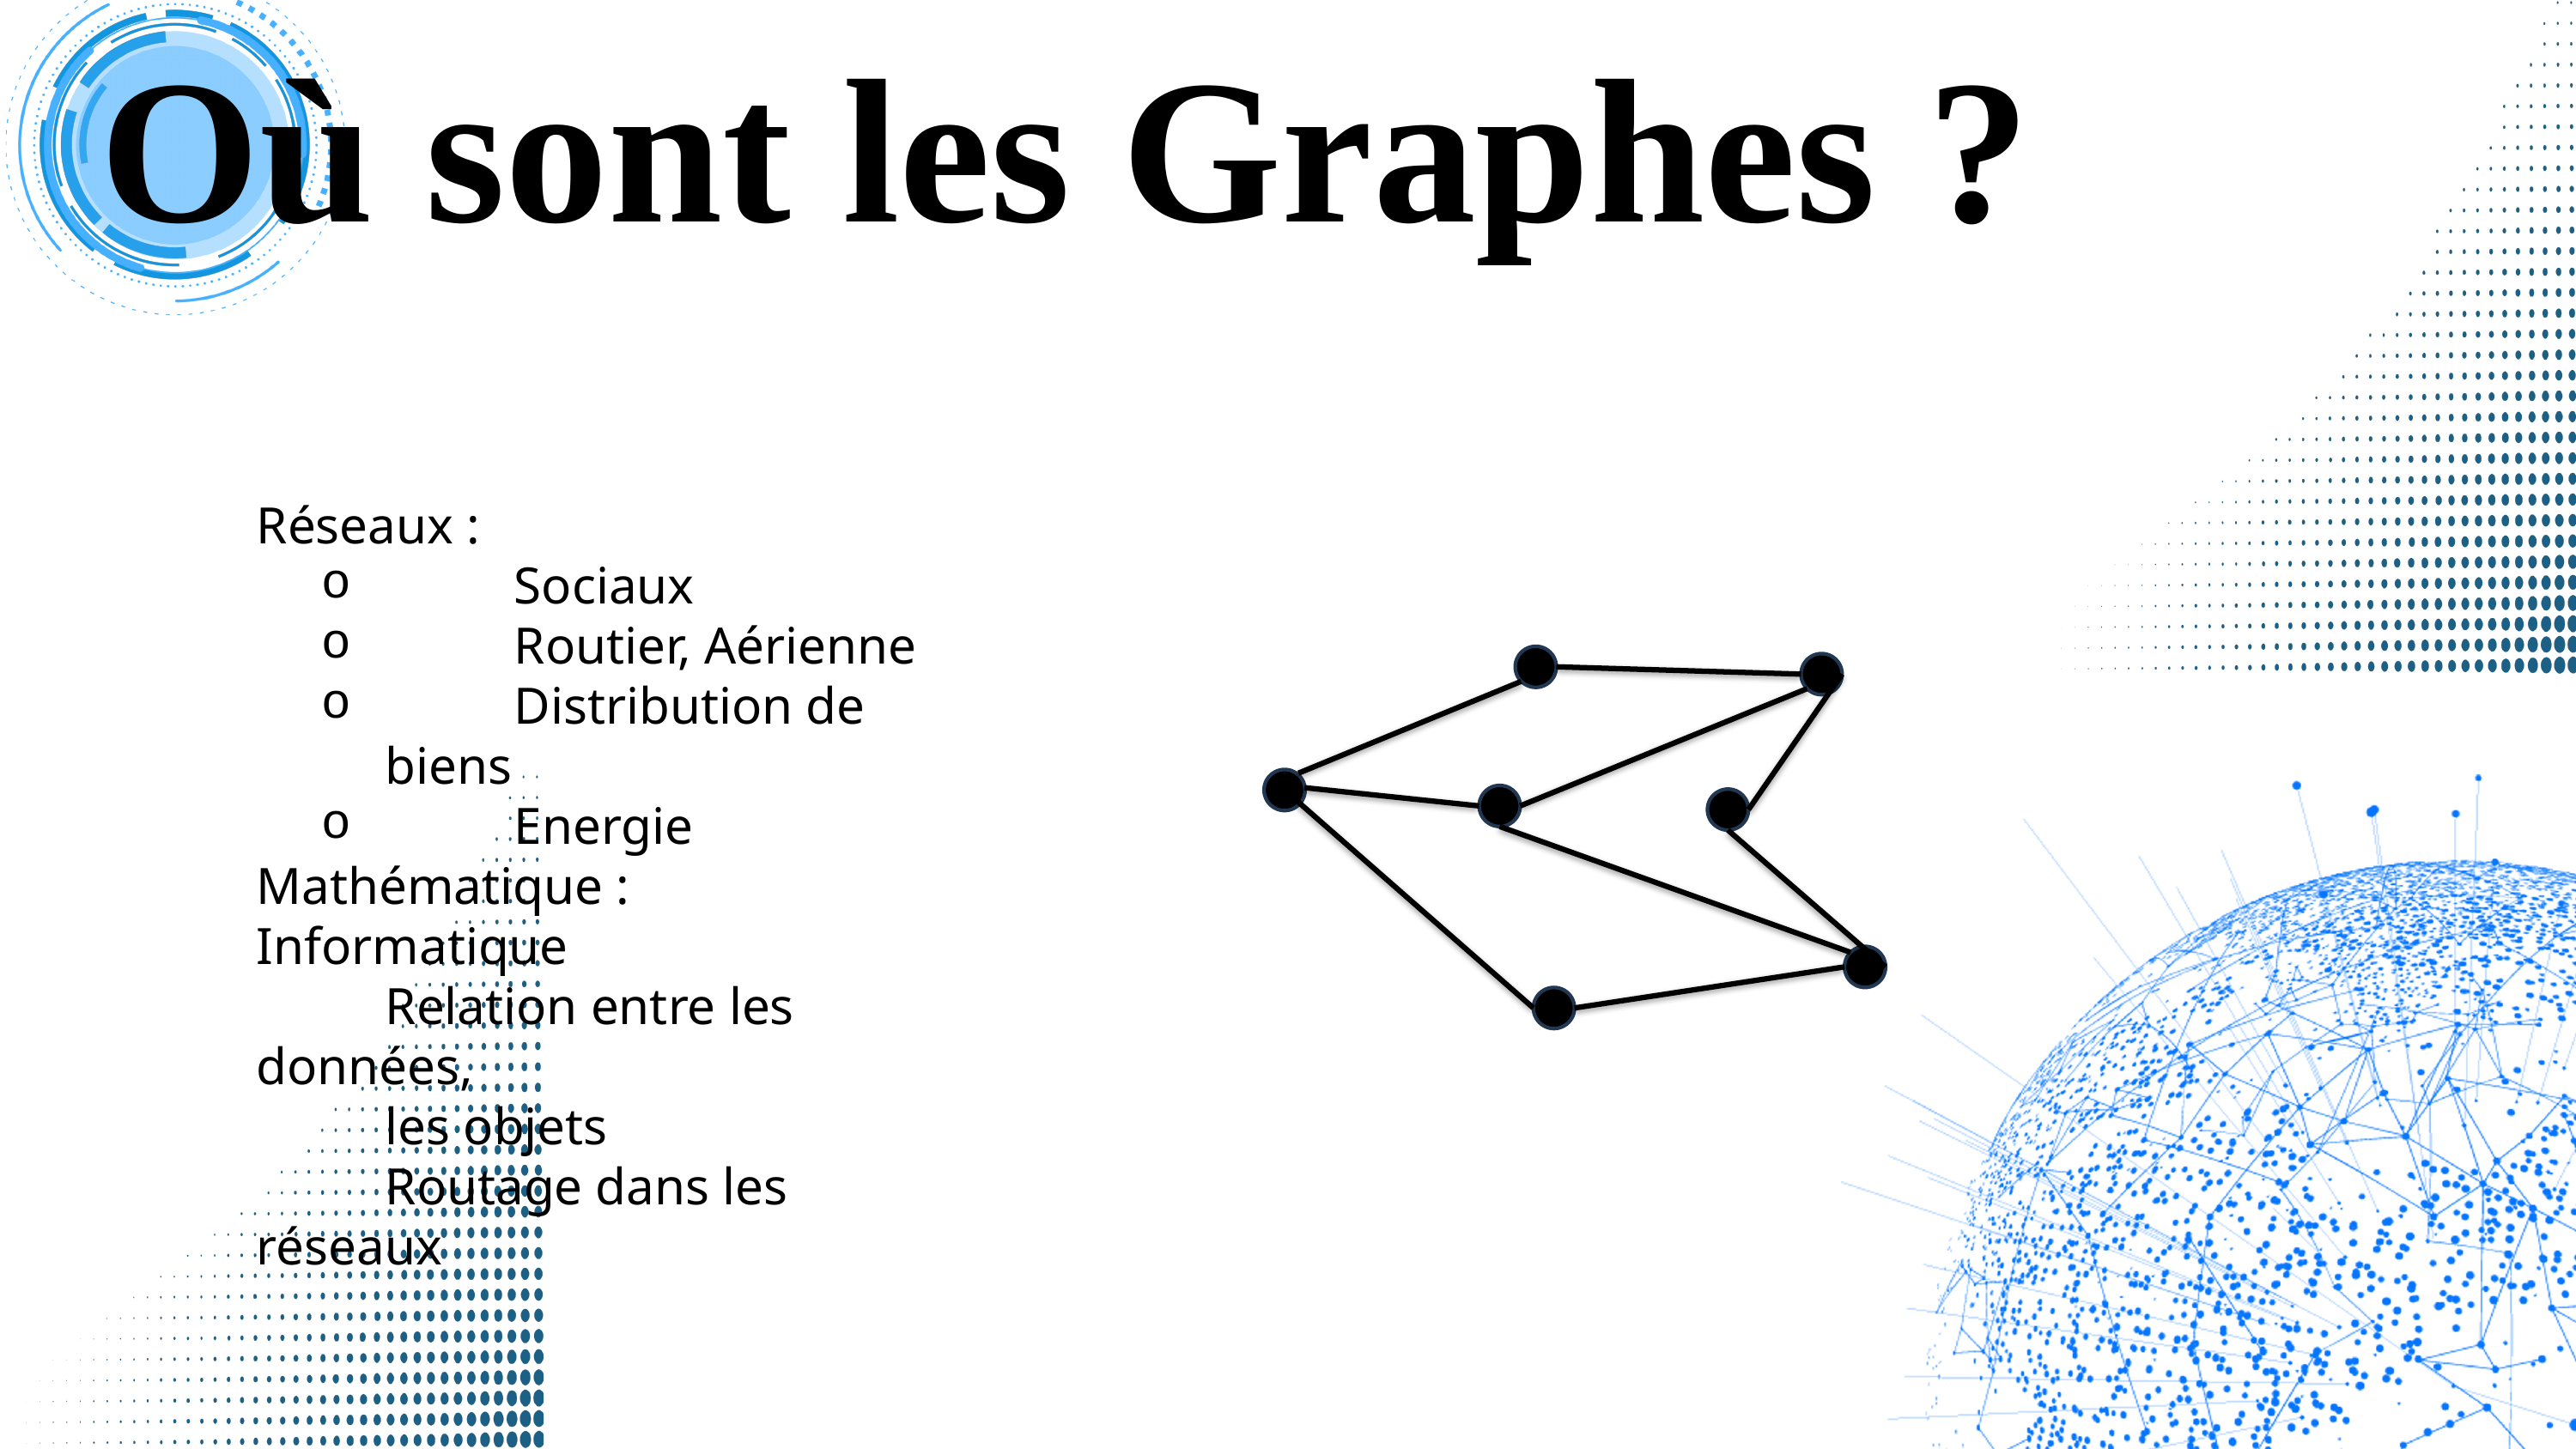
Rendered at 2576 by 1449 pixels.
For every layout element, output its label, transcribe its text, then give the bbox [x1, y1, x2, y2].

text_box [1747, 673, 1843, 810]
text_box [1801, 652, 1844, 673]
text_box [0, 774, 544, 1449]
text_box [1520, 688, 1743, 807]
text_box [1850, 974, 1886, 990]
text_box [1533, 985, 1575, 1031]
text_box [1513, 644, 1558, 687]
text_box Où sont les Graphes ? [87, 9, 2080, 347]
text_box [1841, 774, 2576, 1449]
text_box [1303, 787, 1479, 800]
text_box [1297, 802, 1534, 1009]
text_box Réseaux : Sociaux Routier, Aérienne Distribution de biens Energie Mathématique : Informatique Relation entre les données, les objets Routage dans les réseaux [244, 488, 983, 1282]
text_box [1297, 681, 1522, 773]
text_box [1705, 813, 1749, 825]
text_box [1483, 783, 1516, 800]
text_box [1728, 829, 1886, 967]
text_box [1574, 967, 1845, 1009]
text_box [1499, 826, 1851, 953]
text_box [1261, 767, 1307, 813]
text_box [1556, 666, 1801, 675]
text_box [5, 0, 345, 315]
text_box [2034, 0, 2576, 675]
